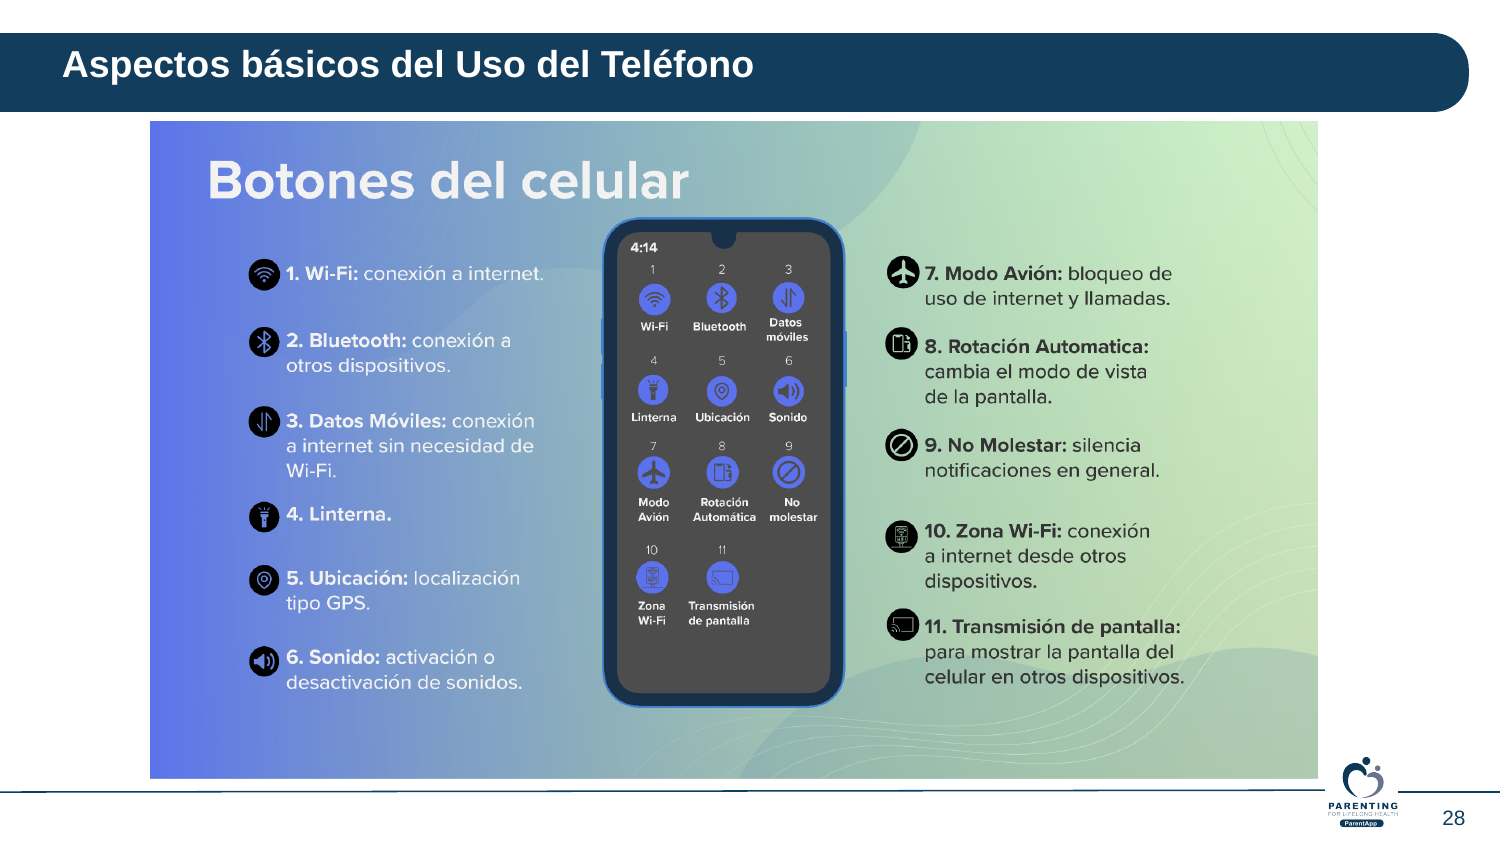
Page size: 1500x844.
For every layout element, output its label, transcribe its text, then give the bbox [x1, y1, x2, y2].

picture [1328, 756, 1398, 828]
picture [150, 121, 1319, 779]
text_box [0, 33, 1465, 112]
text_box Aspectos básicos del Uso del Teléfono [46, 32, 1500, 93]
